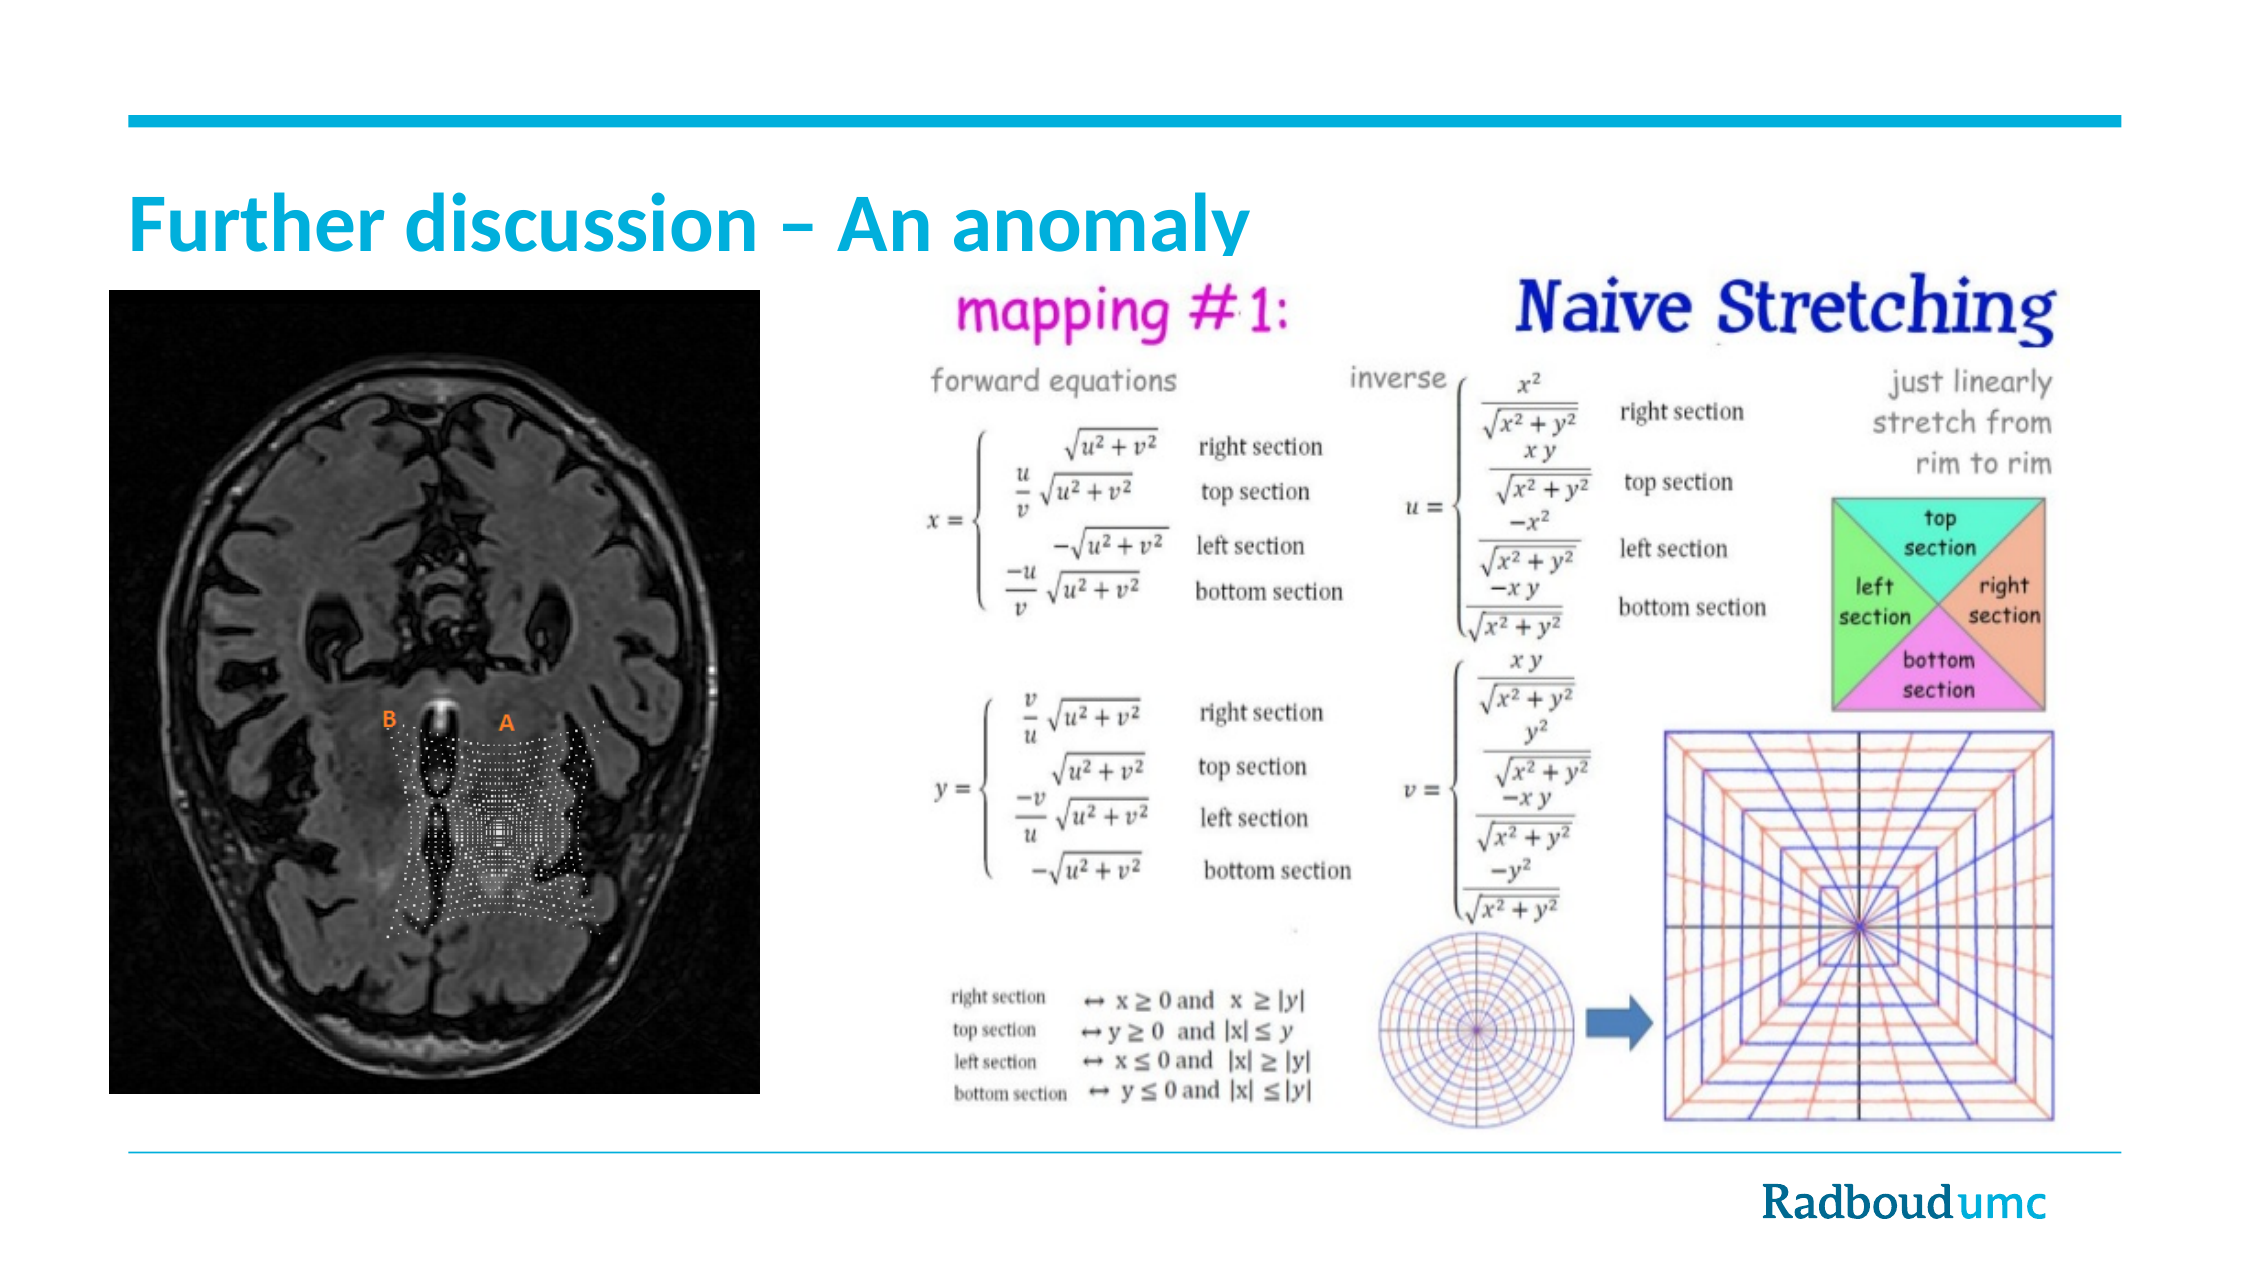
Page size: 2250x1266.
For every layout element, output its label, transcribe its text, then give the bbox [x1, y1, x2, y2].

picture [900, 256, 2071, 1144]
picture [108, 289, 760, 1094]
title Further discussion – An anomaly [128, 136, 2122, 268]
